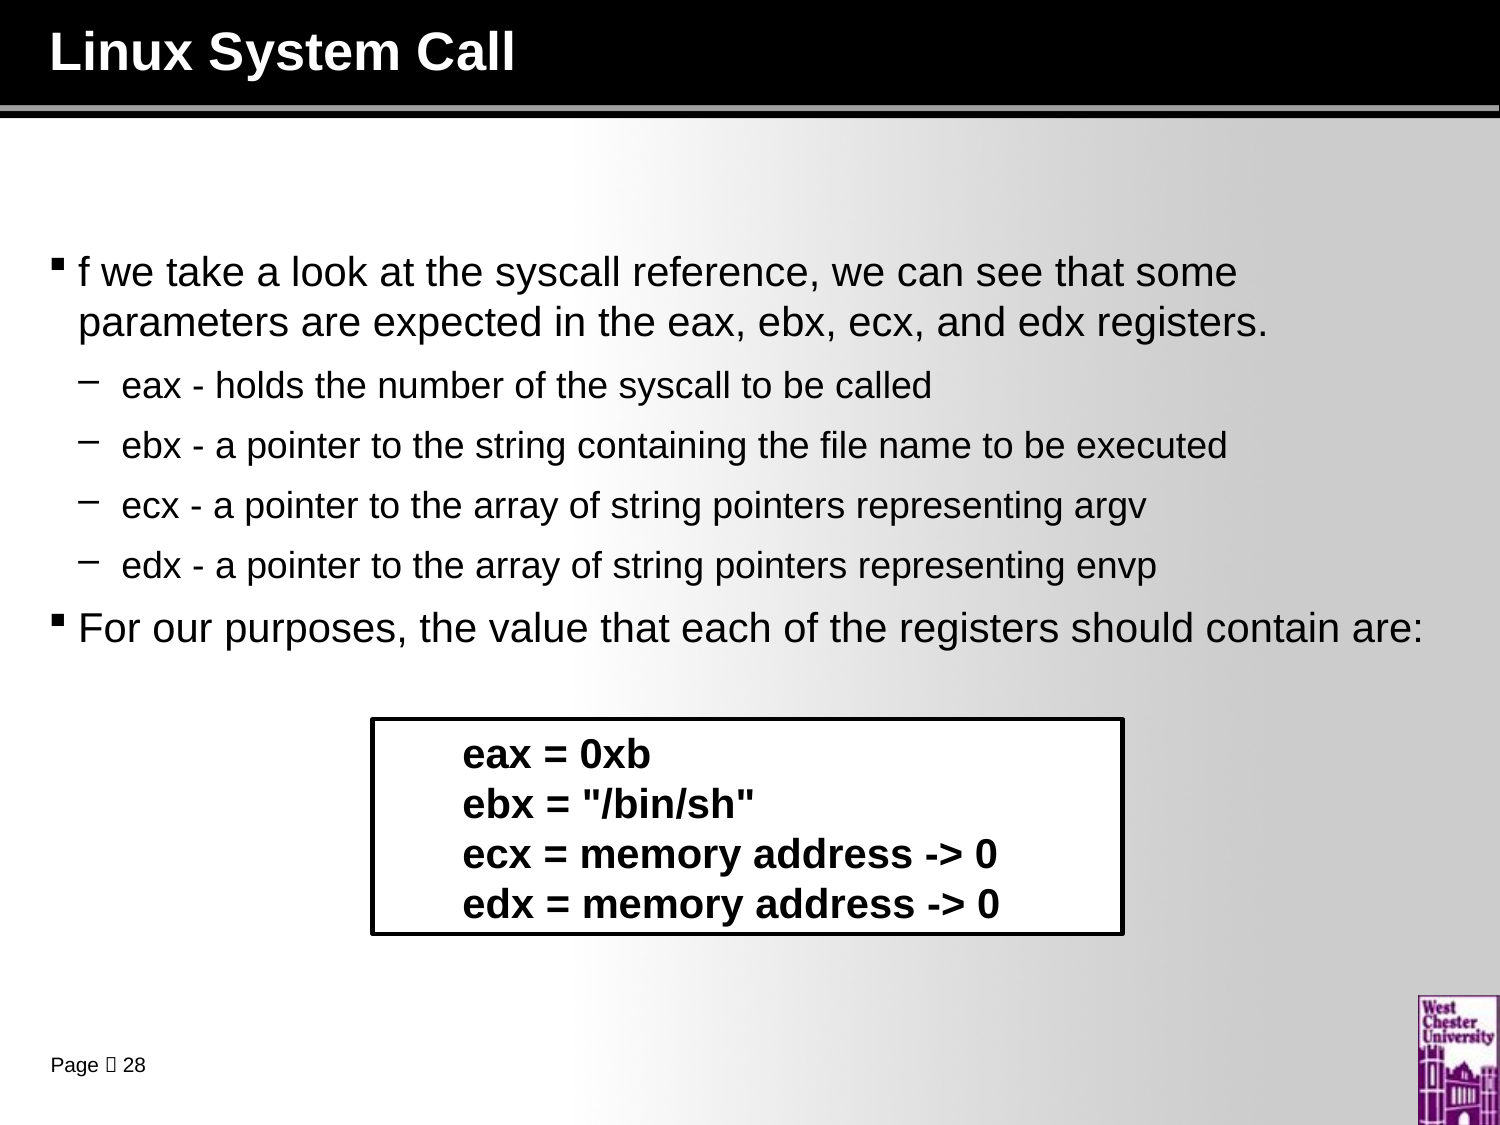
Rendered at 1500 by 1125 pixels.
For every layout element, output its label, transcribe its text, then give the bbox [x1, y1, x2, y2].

picture [0, 0, 1500, 1125]
text_box eax = 0xb ebx = "/bin/sh" ecx = memory address -> 0 edx = memory address -> 0 [370, 717, 1125, 936]
title Linux System Call [49, 16, 1447, 123]
list f we take a look at the syscall reference, we can see that some parameters are expected in the eax, ebx, ecx, and edx registers. eax - holds the number of the syscall to be called ebx - a pointer to the string containing the file name to be executed ecx - a pointer to the array of string pointers representing argv edx - a pointer to the array of string pointers representing envp For our purposes, the value that each of the registers should contain are: [48, 244, 1447, 952]
